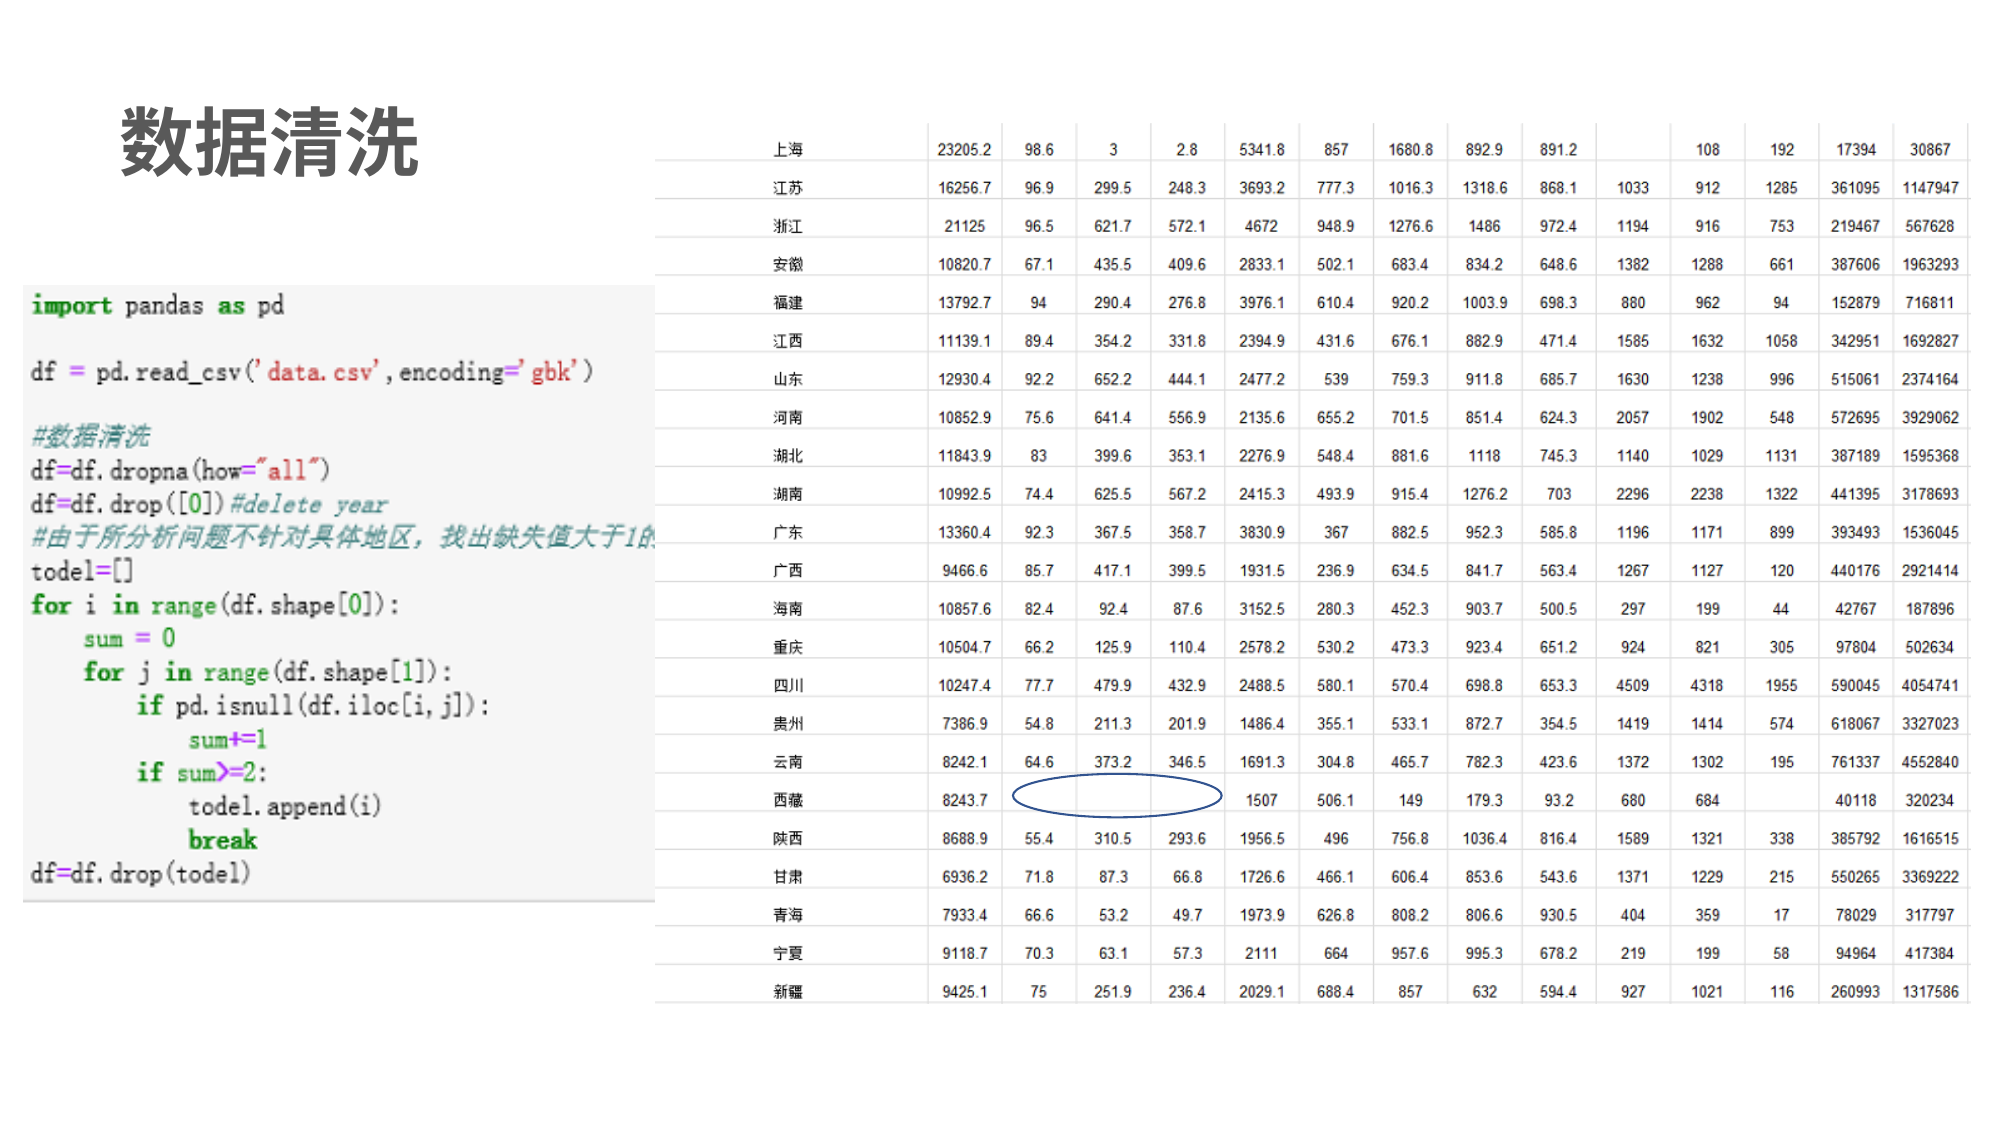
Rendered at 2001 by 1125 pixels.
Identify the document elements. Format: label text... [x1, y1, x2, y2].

picture [22, 123, 1971, 1004]
text_box 数据清洗 [111, 46, 870, 190]
